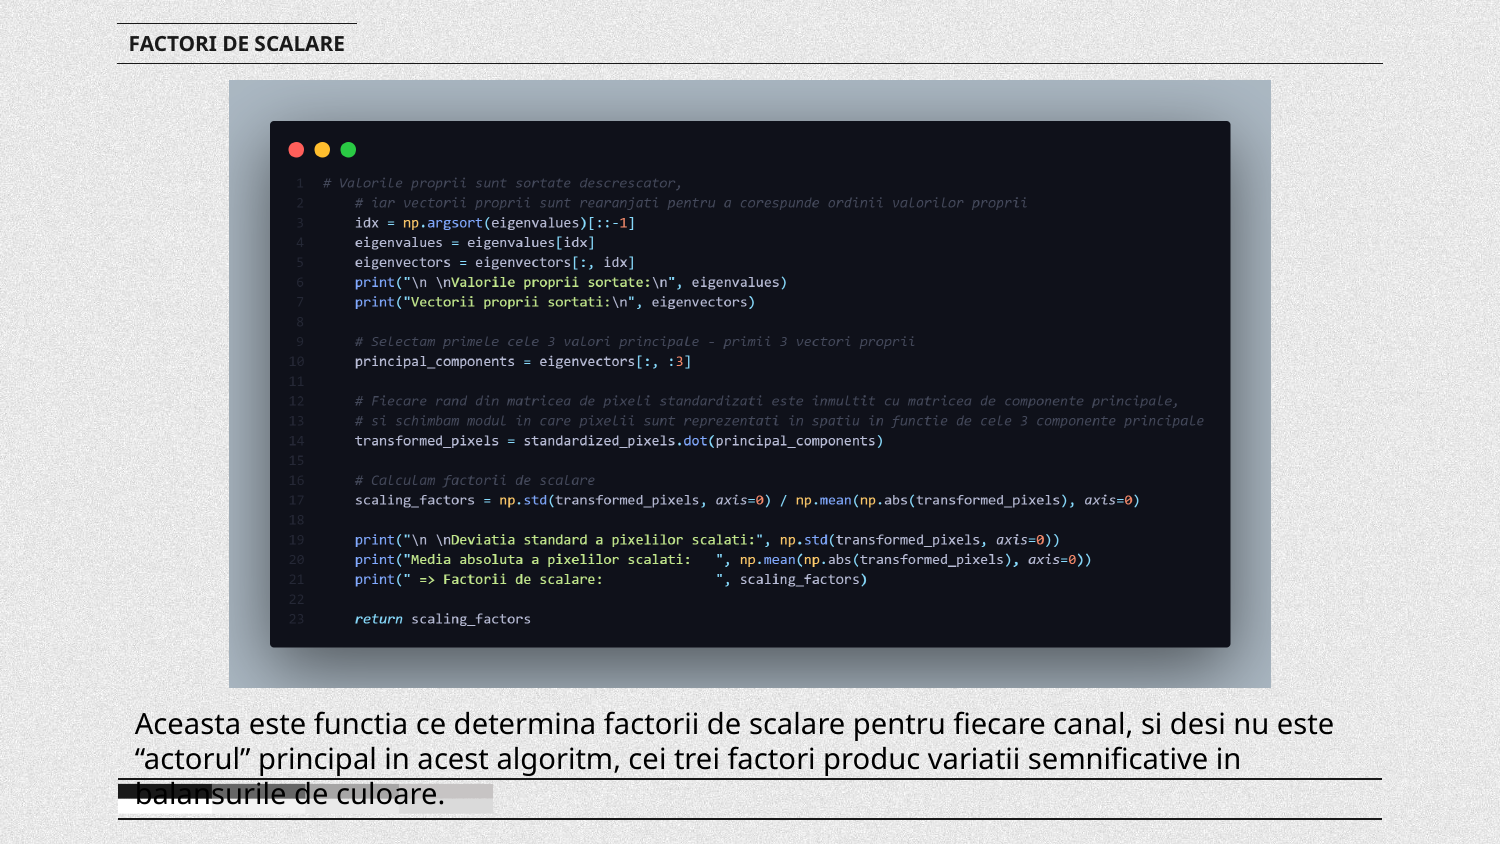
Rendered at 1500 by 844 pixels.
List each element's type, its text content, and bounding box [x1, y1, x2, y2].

text_box Aceasta este functia ce determina factorii de scalare pentru fiecare canal, si desi nu este “actorul” principal in acest algoritm, cei trei factori produc variatii semnificative in balansurile de culoare. [120, 697, 1380, 818]
text_box FACTORI DE SCALARE [116, 36, 357, 51]
picture [0, 0, 1500, 844]
